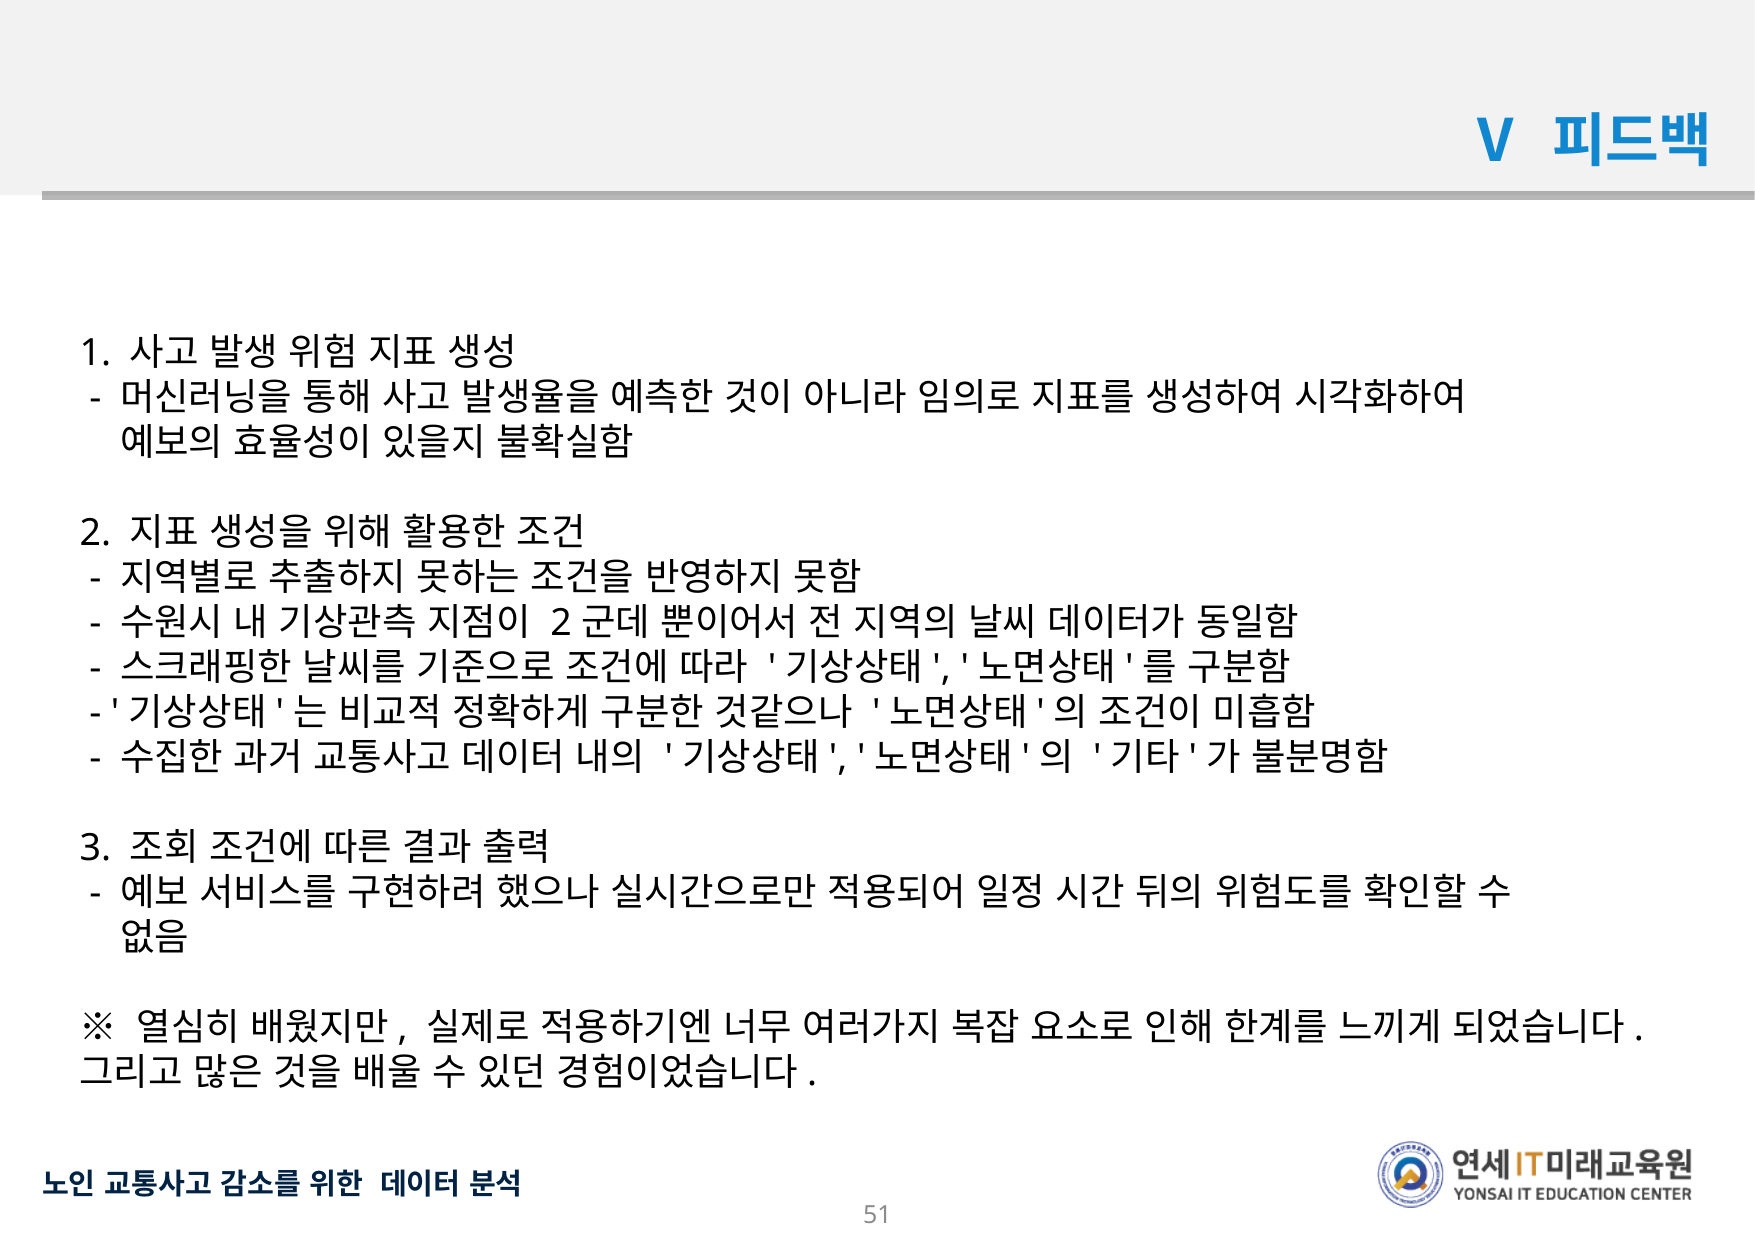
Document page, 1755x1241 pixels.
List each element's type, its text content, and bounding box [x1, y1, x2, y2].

slide_number 51 [702, 1185, 1053, 1241]
text_box 1. 사고 발생 위험 지표 생성 - 머신러닝을 통해 사고 발생율을 예측한 것이 아니라 임의로 지표를 생성하여 시각화하여 예보의 효율성이 있을지 불확실함 2. 지표 생성을 위해 활용한 조건 - 지역별로 추출하지 못하는 조건을 반영하지 못함 - 수원시 내 기상관측 지점이 2군데 뿐이어서 전 지역의 날씨 데이터가 동일함 - 스크래핑한 날씨를 기준으로 조건에 따라 '기상상태', '노면상태'를 구분함 - '기상상태'는 비교적 정확하게 구분한 것같으나 '노면상태'의 조건이 미흡함 - 수집한 과거 교통사고 데이터 내의 '기상상태', '노면상태'의 '기타'가 불분명함 3. 조회 조건에 따른 결과 출력 - 예보 서비스를 구현하려 했으나 실시간으로만 적용되어 일정 시간 뒤의 위험도를 확인할 수 없음 ※ 열심히 배웠지만, 실제로 적용하기엔 너무 여러가지 복잡 요소로 인해 한계를 느끼게 되었습니다. 그리고 많은 것을 배울 수 있던 경험이었습니다. [64, 320, 1690, 1100]
picture [42, 182, 1755, 209]
text_box Ⅴ 피드백 [564, 95, 1728, 181]
picture [1377, 1141, 1702, 1208]
